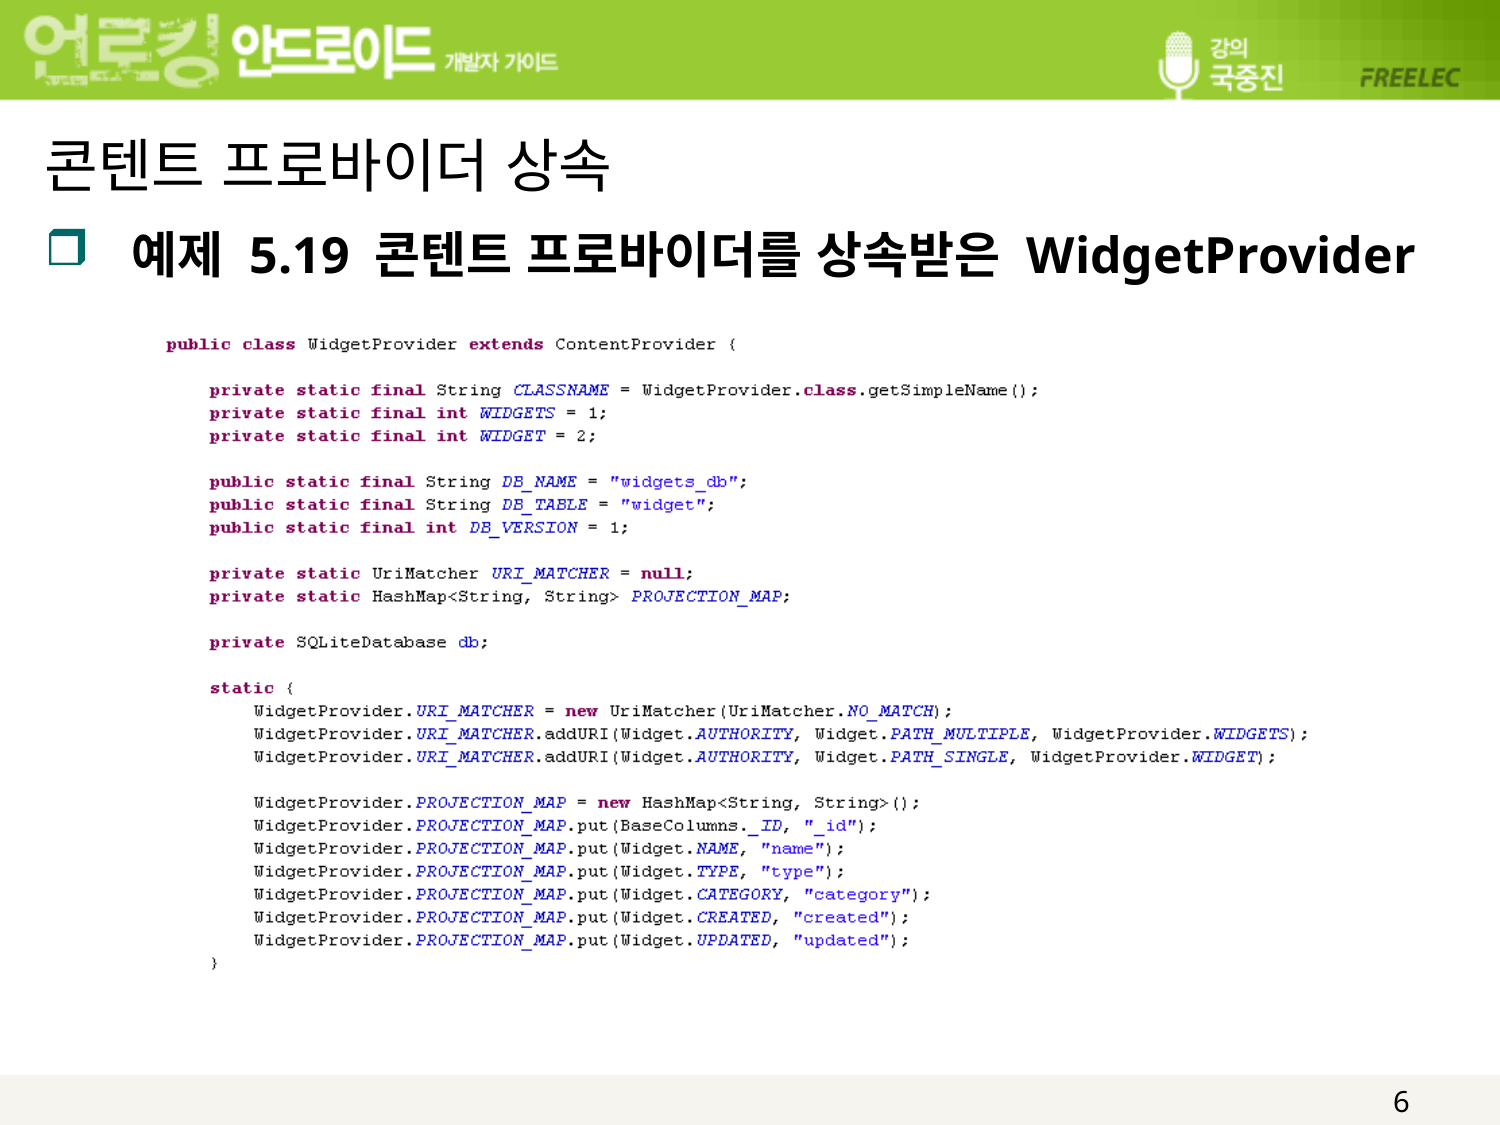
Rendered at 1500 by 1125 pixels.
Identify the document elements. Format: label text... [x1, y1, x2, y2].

list 예제 5.19 콘텐트 프로바이더를 상속받은 WidgetProvider [29, 215, 1448, 1067]
slide_number 6 [1074, 1075, 1426, 1121]
picture [0, 0, 1500, 1074]
title 콘텐트 프로바이더 상속 [29, 128, 1460, 200]
